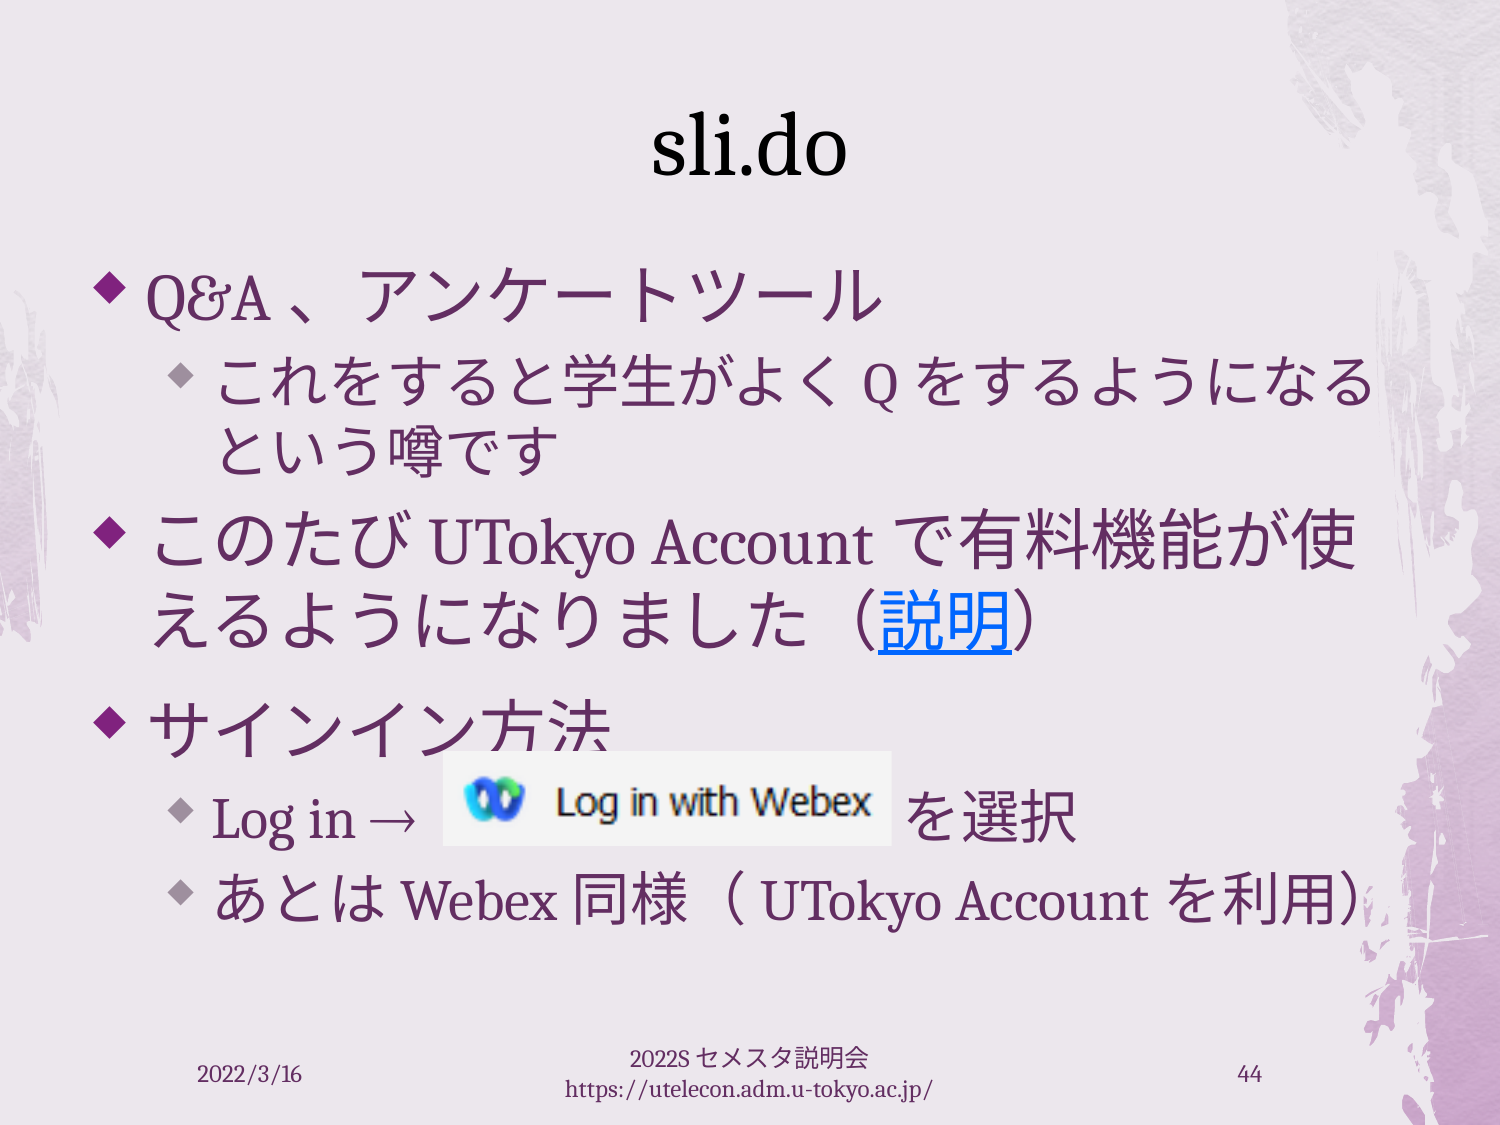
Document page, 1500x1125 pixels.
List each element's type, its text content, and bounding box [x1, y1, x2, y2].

title sli.do [75, 45, 1425, 233]
picture [442, 751, 892, 847]
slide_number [75, 1042, 425, 1103]
footer 2022Sセメスタ説明会 https://utelecon.adm.u-tokyo.ac.jp/ [512, 1042, 988, 1103]
slide_number 44 [1074, 1042, 1425, 1103]
list Q&A、アンケートツール これをすると学生がよくQをするようになるという噂です このたびUTokyo Accountで有料機能が使えるようになりました（説明） サインイン方法 Log in  を選択 あとはWebex同様（UTokyo Accountを利用） [75, 246, 1425, 989]
